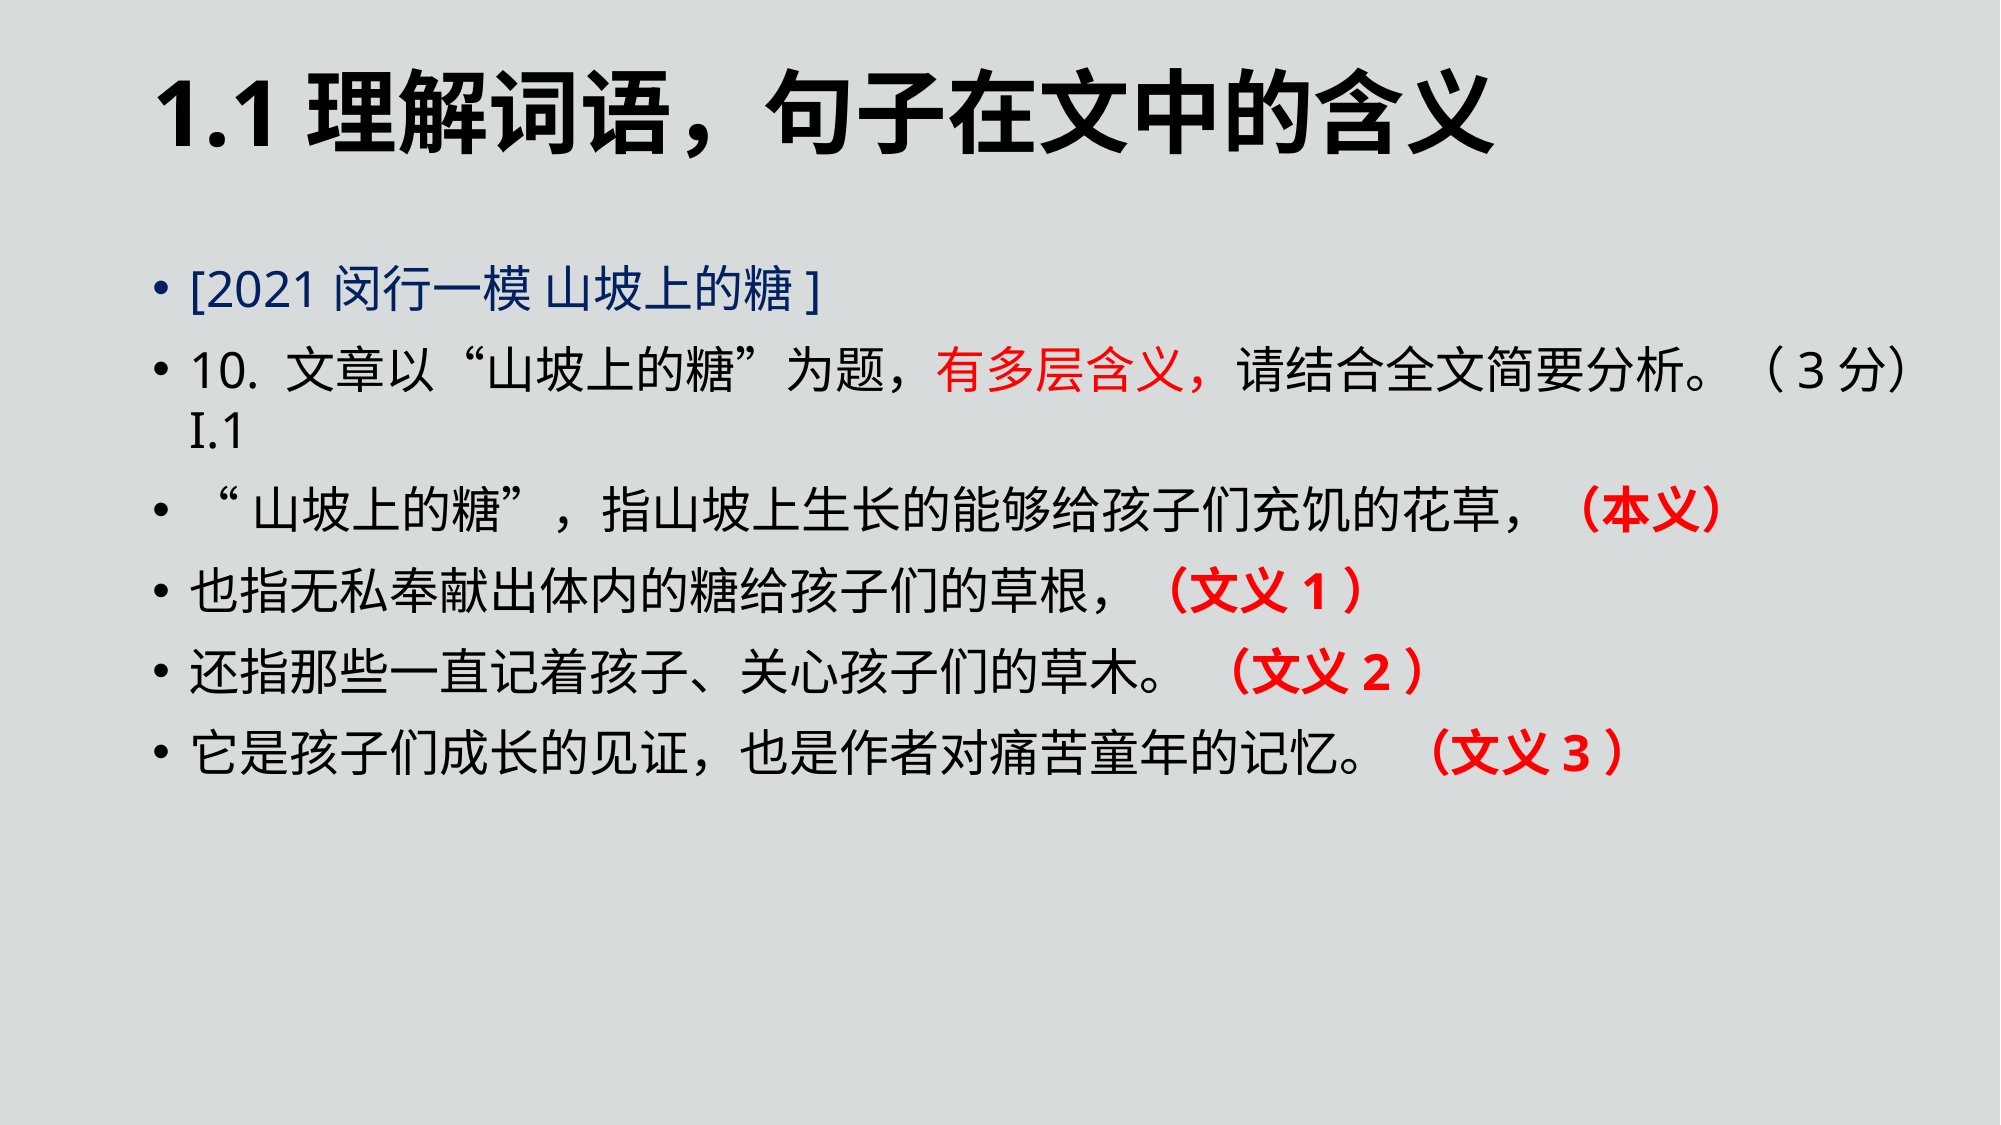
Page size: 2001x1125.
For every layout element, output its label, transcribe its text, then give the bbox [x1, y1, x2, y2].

text_box 1.1理解词语，句子在文中的含义 [137, 59, 1863, 278]
text_box [2021闵行一模 山坡上的糖] 10. 文章以“山坡上的糖”为题，有多层含义，请结合全文简要分析。（3分）I.1 “山坡上的糖”，指山坡上生长的能够给孩子们充饥的花草，（本义） 也指无私奉献出体内的糖给孩子们的草根，（文义1） 还指那些一直记着孩子、关心孩子们的草木。 （文义2） 它是孩子们成长的见证，也是作者对痛苦童年的记忆。 （文义3） [137, 249, 1963, 1066]
